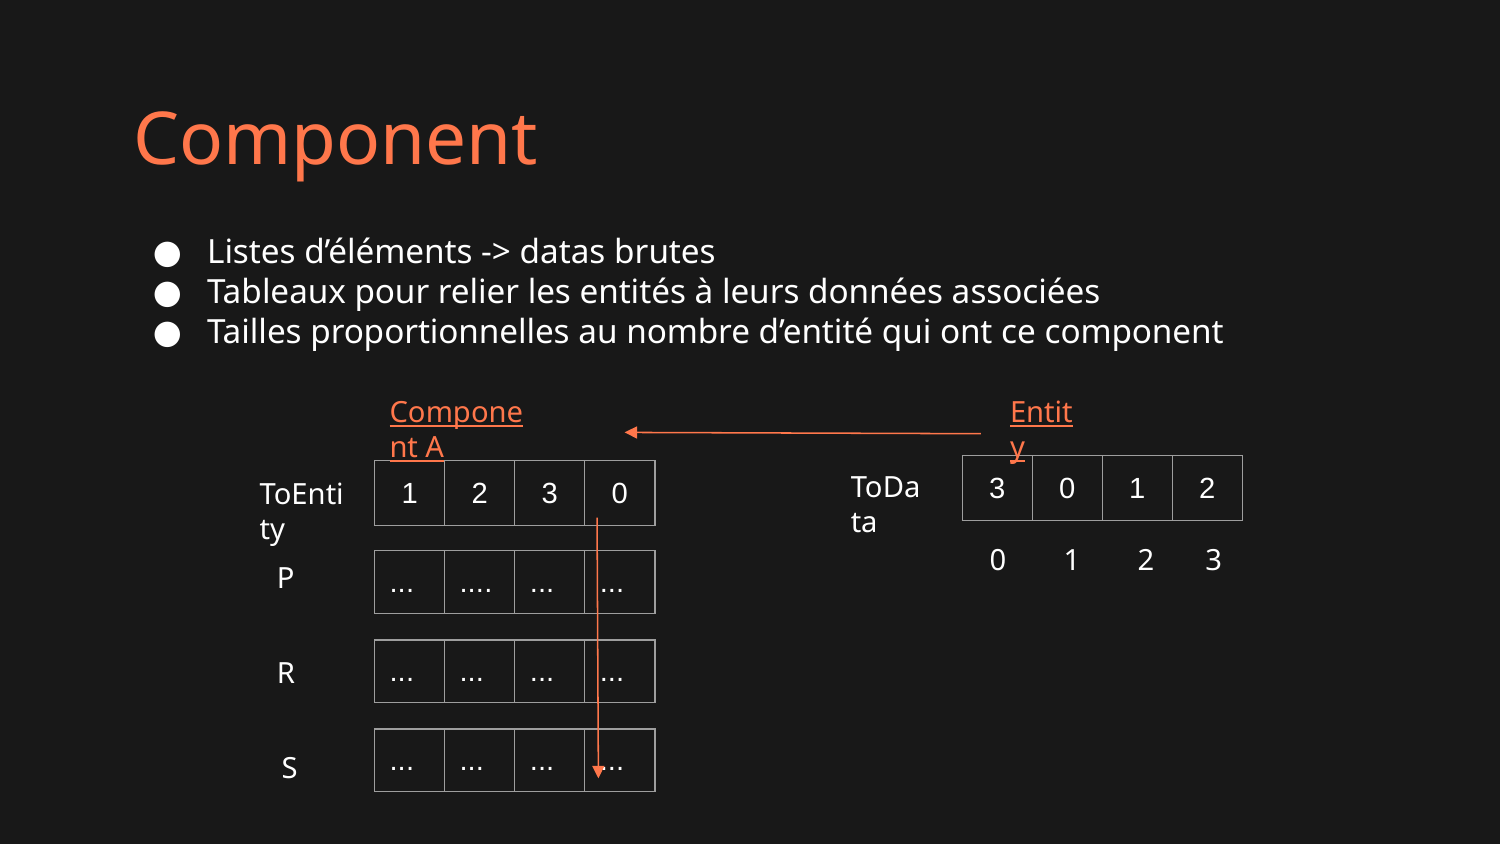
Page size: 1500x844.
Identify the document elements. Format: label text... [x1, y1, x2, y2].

text_box 2 [1122, 525, 1166, 591]
table_header .... [445, 551, 514, 613]
subtitle Listes d’éléments -> datas brutes Tableaux pour relier les entités à leurs données associées Tailles proportionnelles au nombre d’entité qui ont ce component [117, 215, 1381, 353]
text_box ToEntity [244, 460, 370, 561]
table_header ... [375, 641, 444, 702]
table_header ... [445, 641, 514, 702]
table_header ... [515, 641, 584, 702]
table_header ... [585, 730, 654, 791]
table_header 1 [1103, 456, 1172, 520]
table_header 0 [585, 461, 654, 525]
text_box Component A [374, 378, 549, 479]
text_box 3 [1190, 525, 1234, 591]
title Component [118, 88, 1382, 183]
text_box S [266, 734, 343, 799]
text_box R [261, 639, 343, 705]
table_header ... [375, 551, 444, 613]
table_header ... [515, 551, 584, 613]
table_header ... [585, 641, 591, 702]
table_header 3 [515, 461, 584, 525]
table_header ... [602, 641, 654, 702]
table_header 1 [375, 479, 444, 525]
text_box 1 [1048, 525, 1092, 591]
table_header ... [515, 730, 584, 791]
text_box 0 [974, 525, 1018, 591]
text_box ToData [835, 453, 944, 554]
text_box P [261, 544, 352, 610]
table_header ... [445, 730, 514, 791]
table_header 3 [963, 456, 1032, 520]
table_header ... [375, 730, 444, 791]
table_header 2 [1173, 456, 1242, 520]
table_header ... [602, 551, 654, 613]
table_header ... [585, 551, 591, 613]
table_header 2 [445, 479, 514, 525]
text_box Entity [995, 378, 1103, 479]
table_header 0 [1033, 479, 1102, 520]
